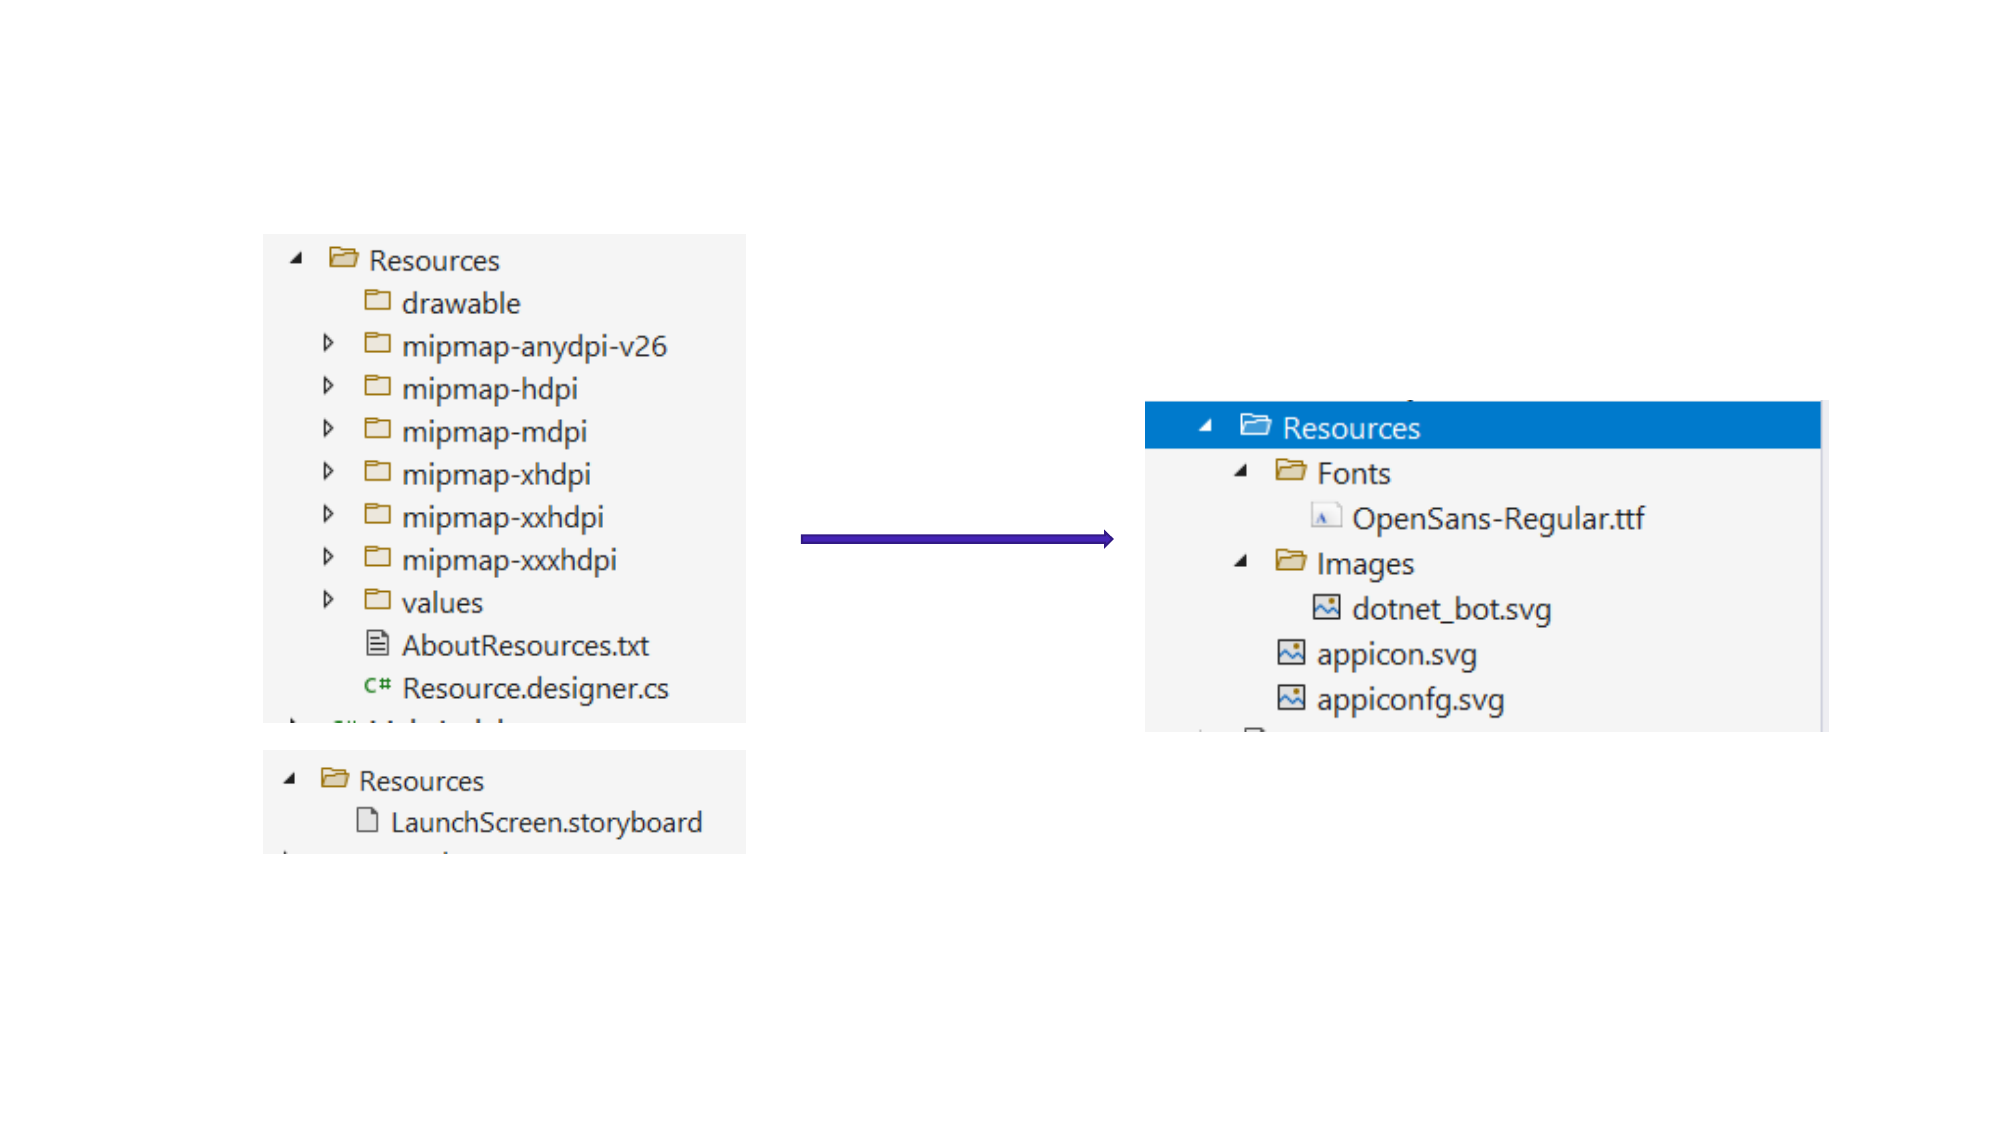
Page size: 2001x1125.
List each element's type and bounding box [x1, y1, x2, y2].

text_box [800, 529, 1114, 549]
picture [1145, 400, 1829, 732]
picture [263, 750, 746, 854]
picture [263, 234, 746, 723]
